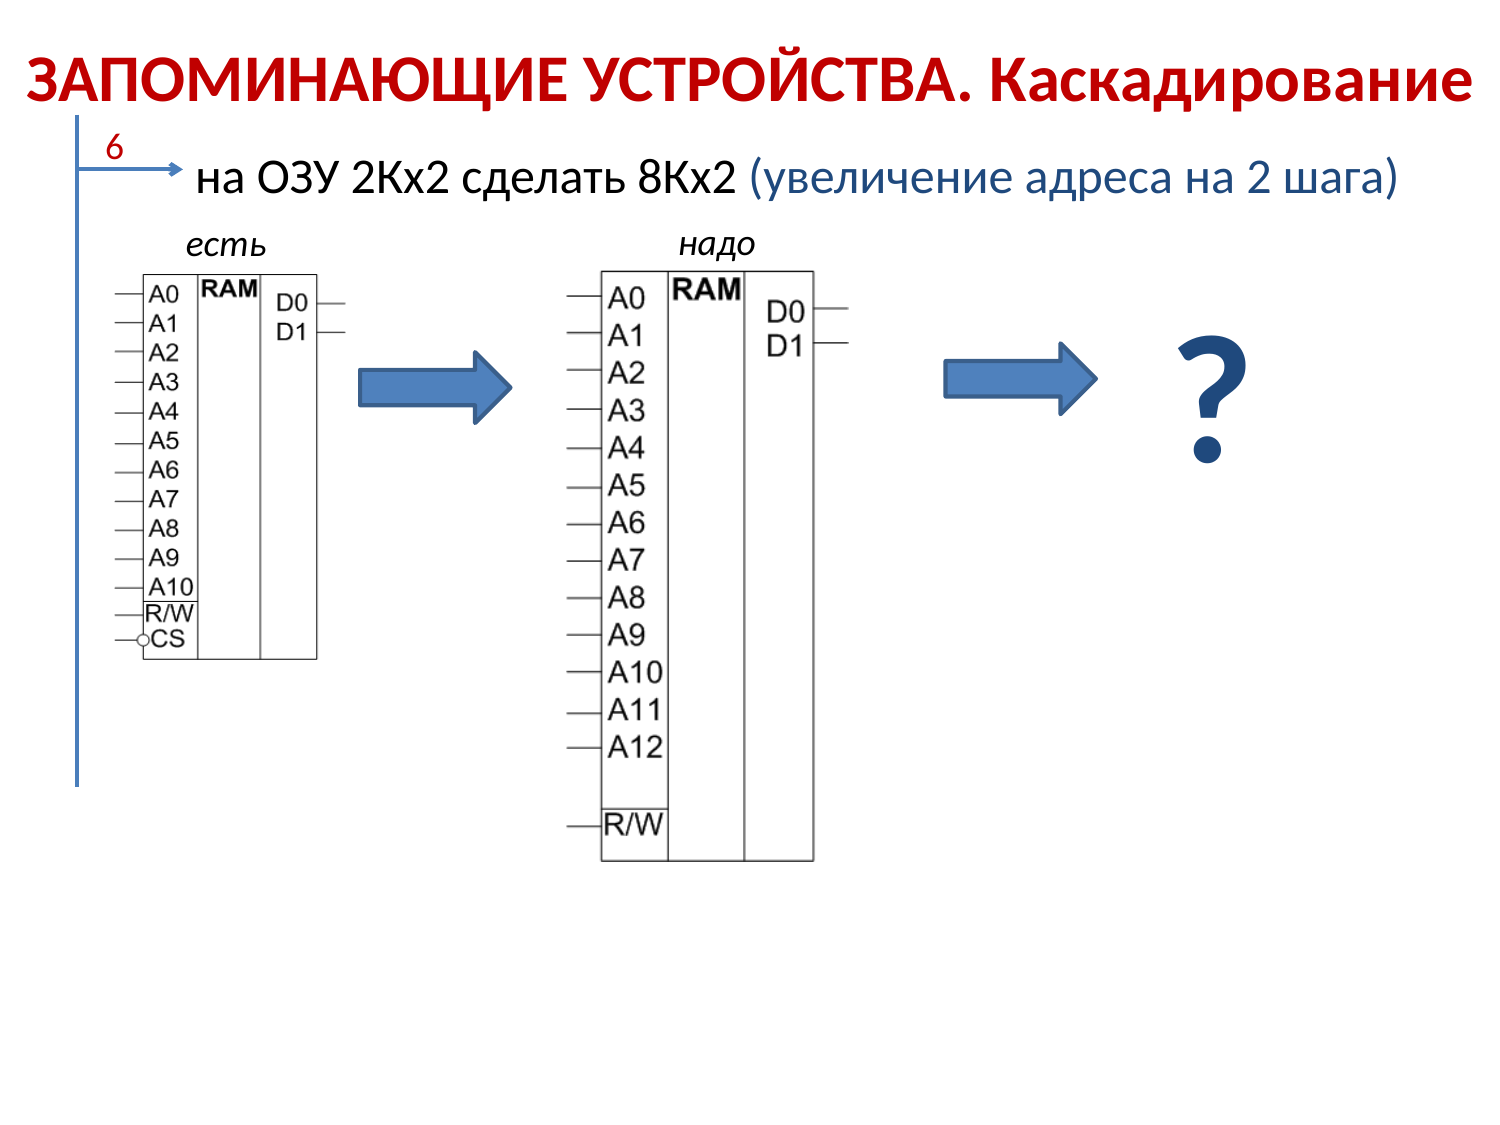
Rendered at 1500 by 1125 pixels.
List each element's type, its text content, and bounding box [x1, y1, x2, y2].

text_box надо [655, 210, 779, 265]
text_box [358, 350, 513, 425]
text_box ЗАПОМИНАЮЩИЕ УСТРОЙСТВА. Каскадирование [0, 66, 1500, 163]
text_box 6 [90, 114, 140, 168]
text_box на ОЗУ 2Кх2 сделать 8Кх2 (увеличение адреса на 2 шага) [180, 106, 1445, 302]
text_box [943, 341, 1099, 417]
picture [114, 271, 346, 660]
text_box ? [1154, 271, 1270, 507]
text_box есть [139, 211, 313, 269]
picture [566, 267, 849, 862]
